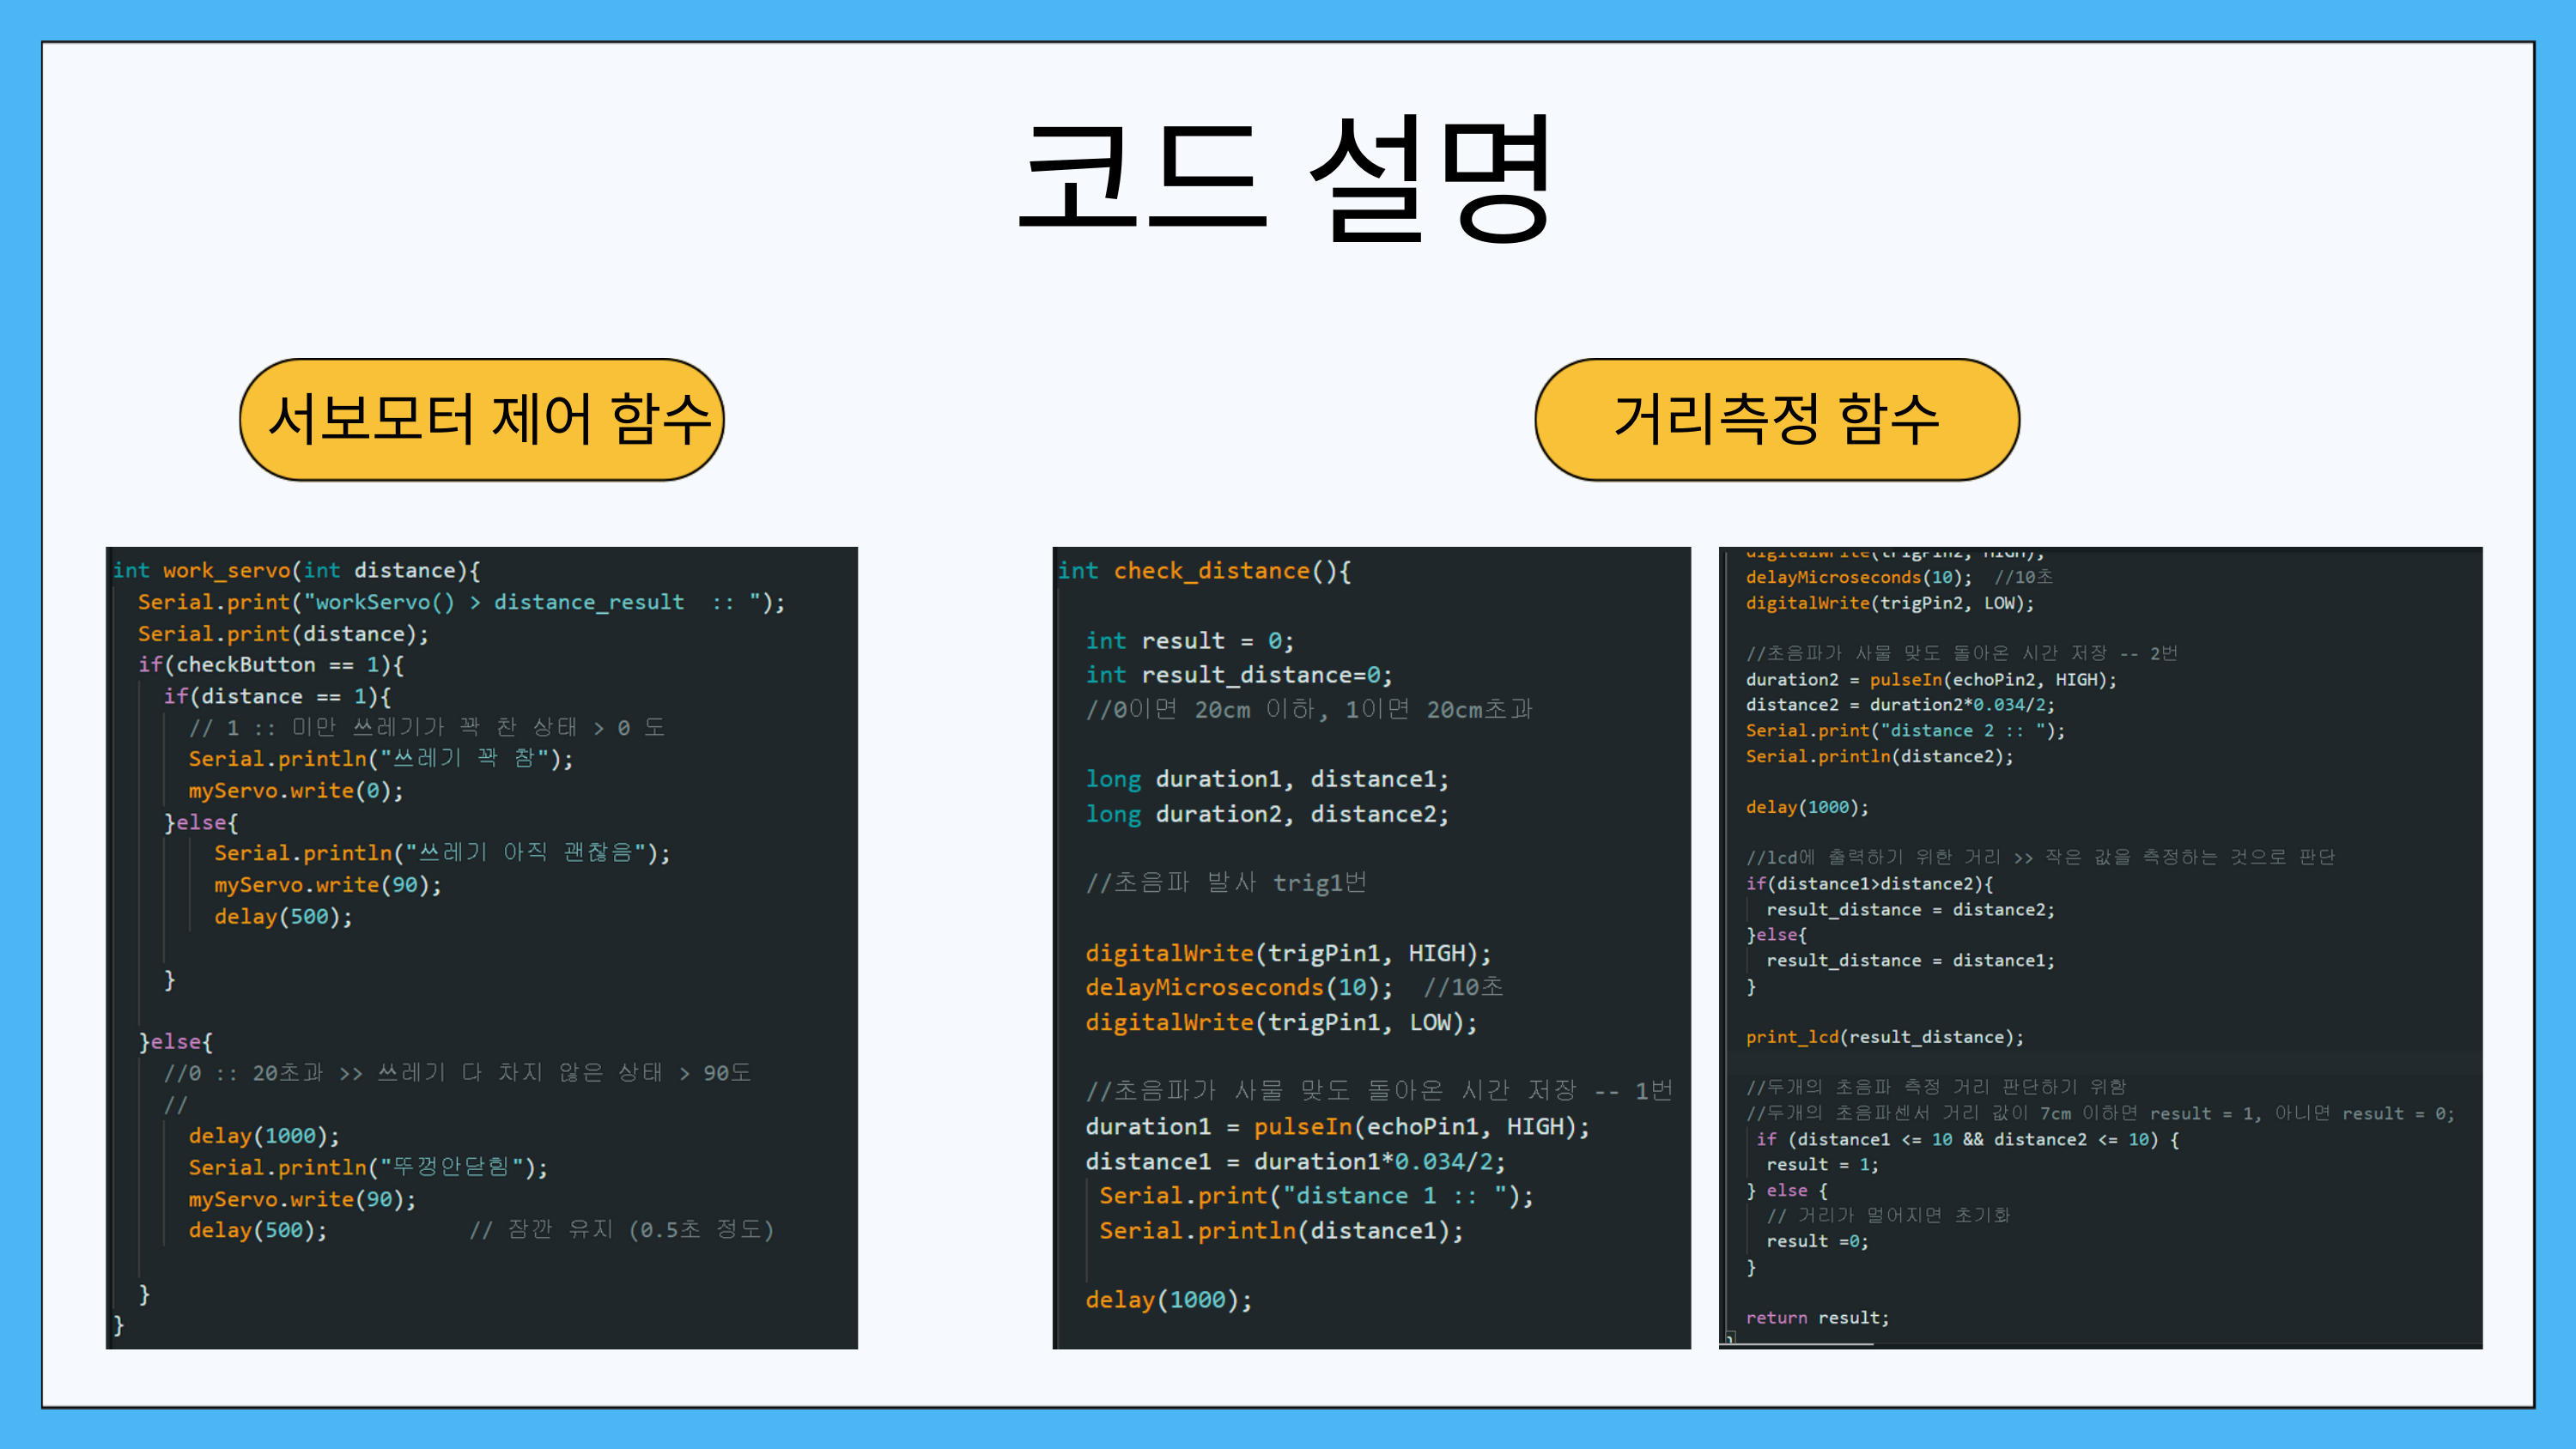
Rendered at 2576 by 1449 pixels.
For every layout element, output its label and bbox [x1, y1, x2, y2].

text_box [315, 104, 2263, 298]
text_box [1498, 231, 2149, 475]
text_box [239, 358, 726, 386]
text_box [40, 40, 2537, 1410]
text_box [210, 388, 829, 487]
